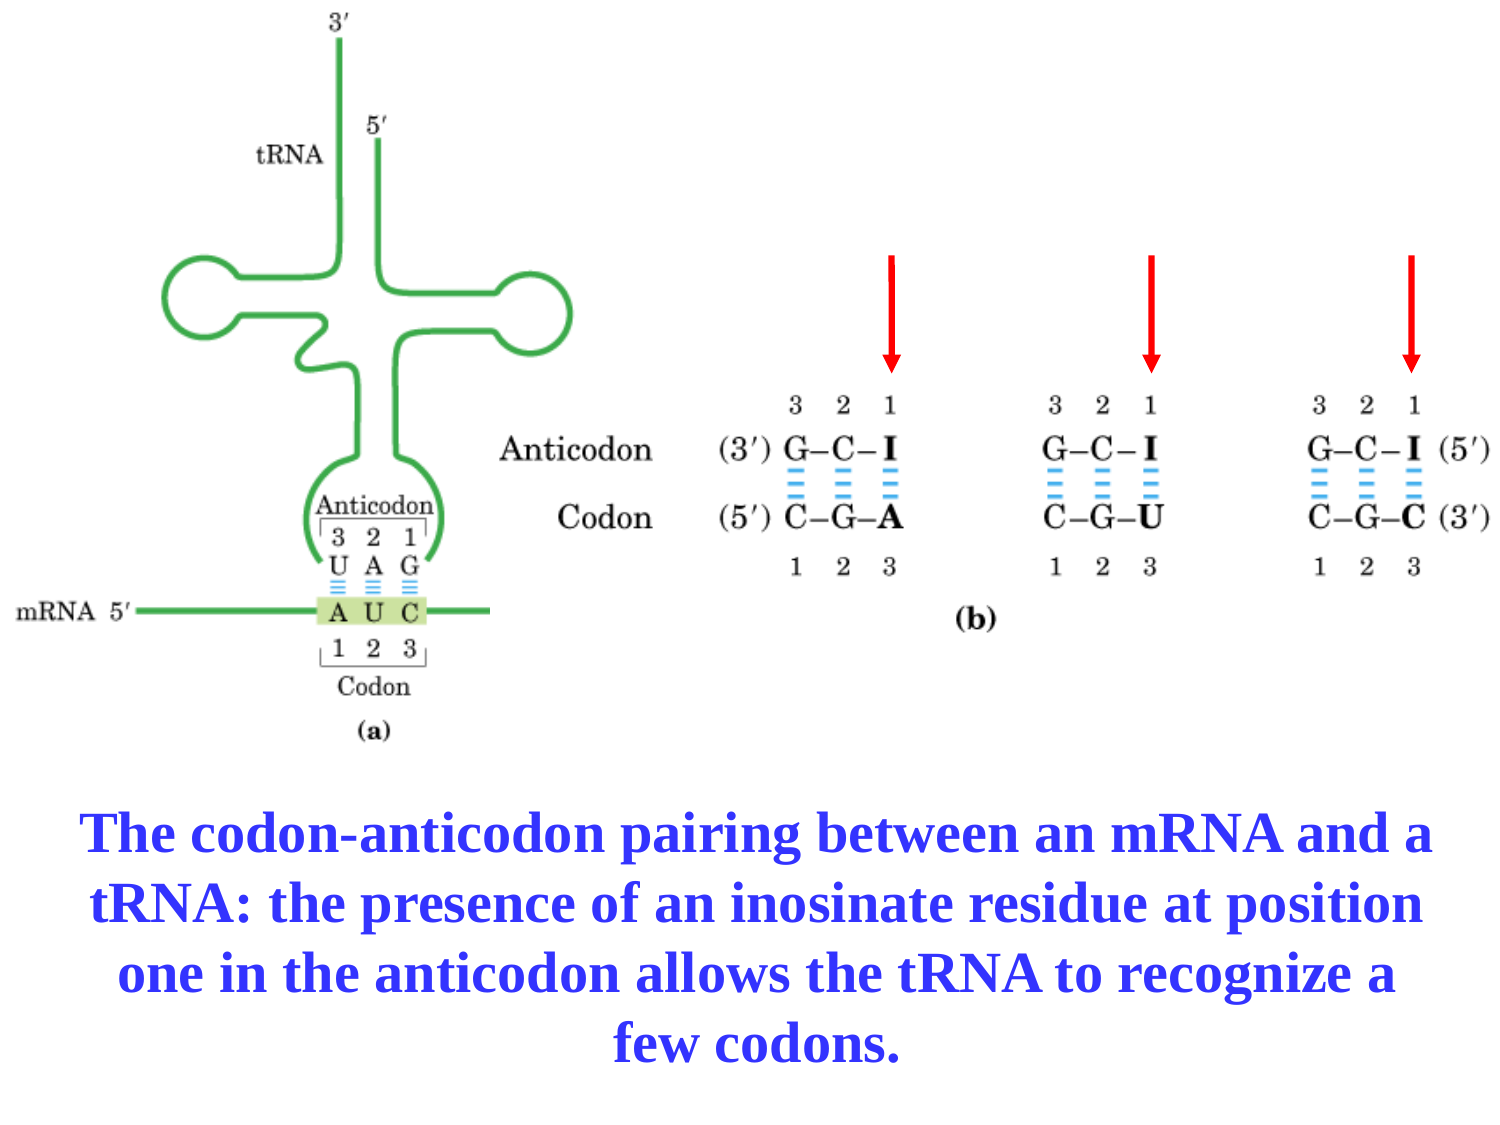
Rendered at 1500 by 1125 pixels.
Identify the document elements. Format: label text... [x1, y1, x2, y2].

text_box [1145, 255, 1158, 371]
text_box The codon-anticodon pairing between an mRNA and a tRNA: the presence of an inosinate residue at position one in the anticodon allows the tRNA to recognize a few codons. [53, 786, 1462, 1082]
text_box [1405, 255, 1418, 371]
text_box [885, 255, 898, 371]
picture [0, 0, 1500, 752]
